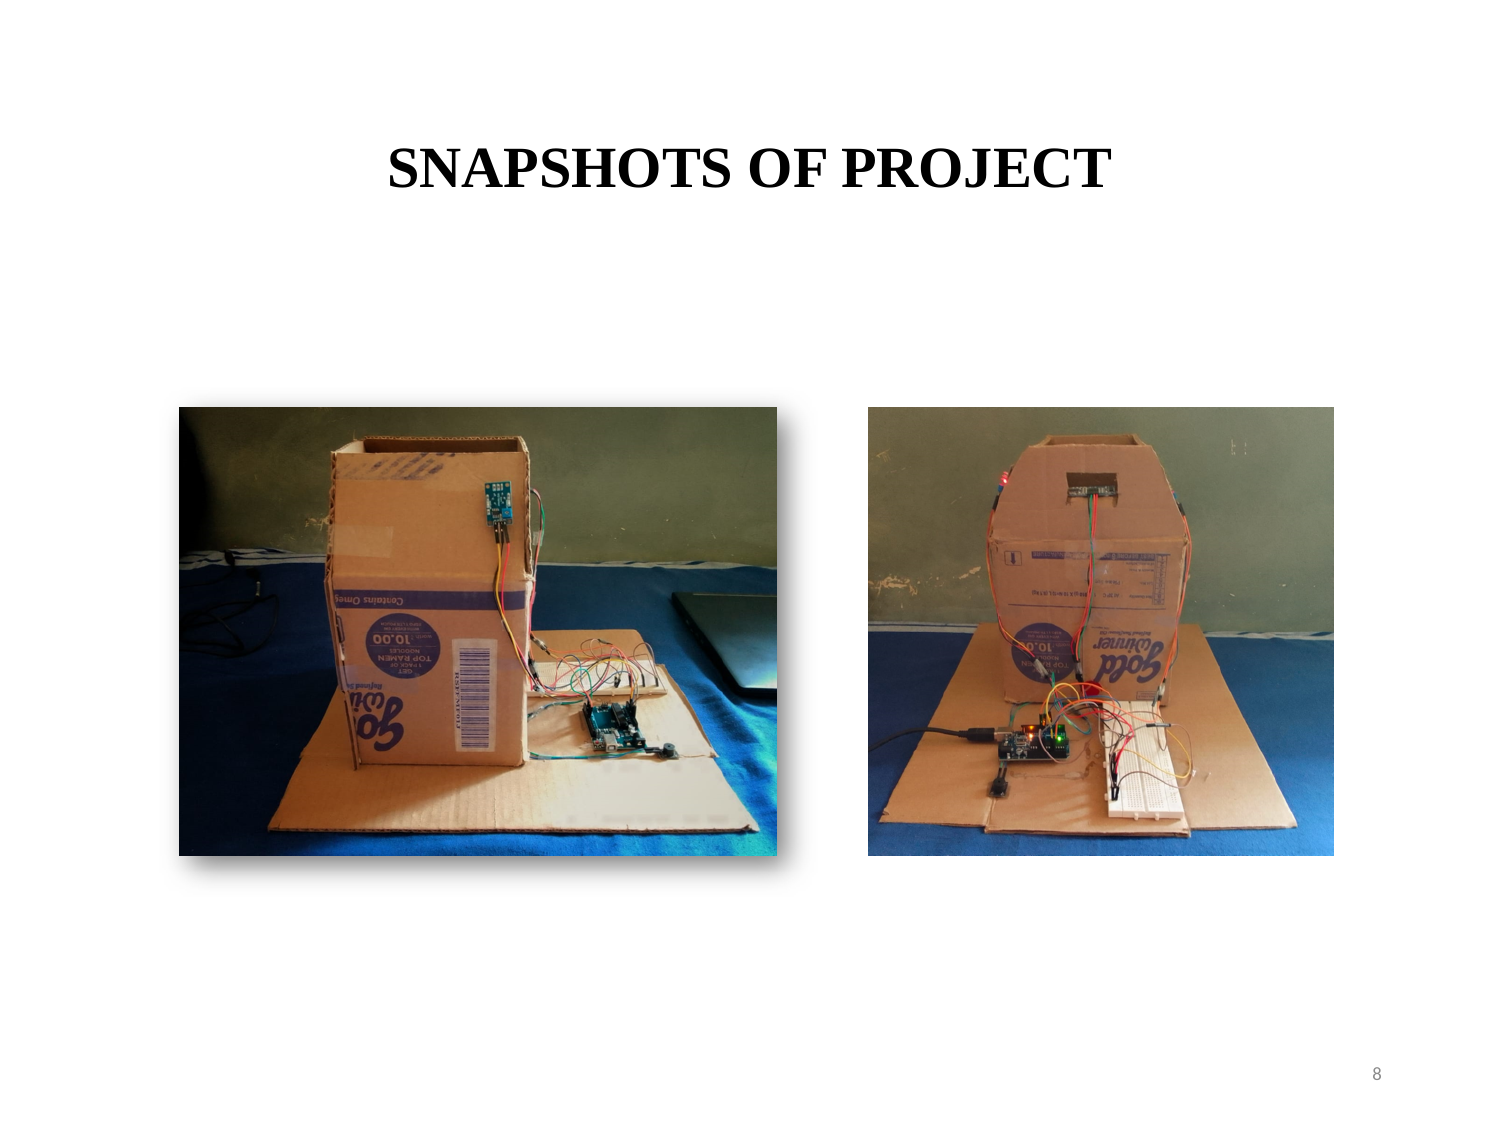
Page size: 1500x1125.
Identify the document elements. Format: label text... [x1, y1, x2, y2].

slide_number 8 [1059, 1042, 1397, 1103]
title SNAPSHOTS OF PROJECT [103, 59, 1397, 278]
picture [114, 272, 1386, 992]
